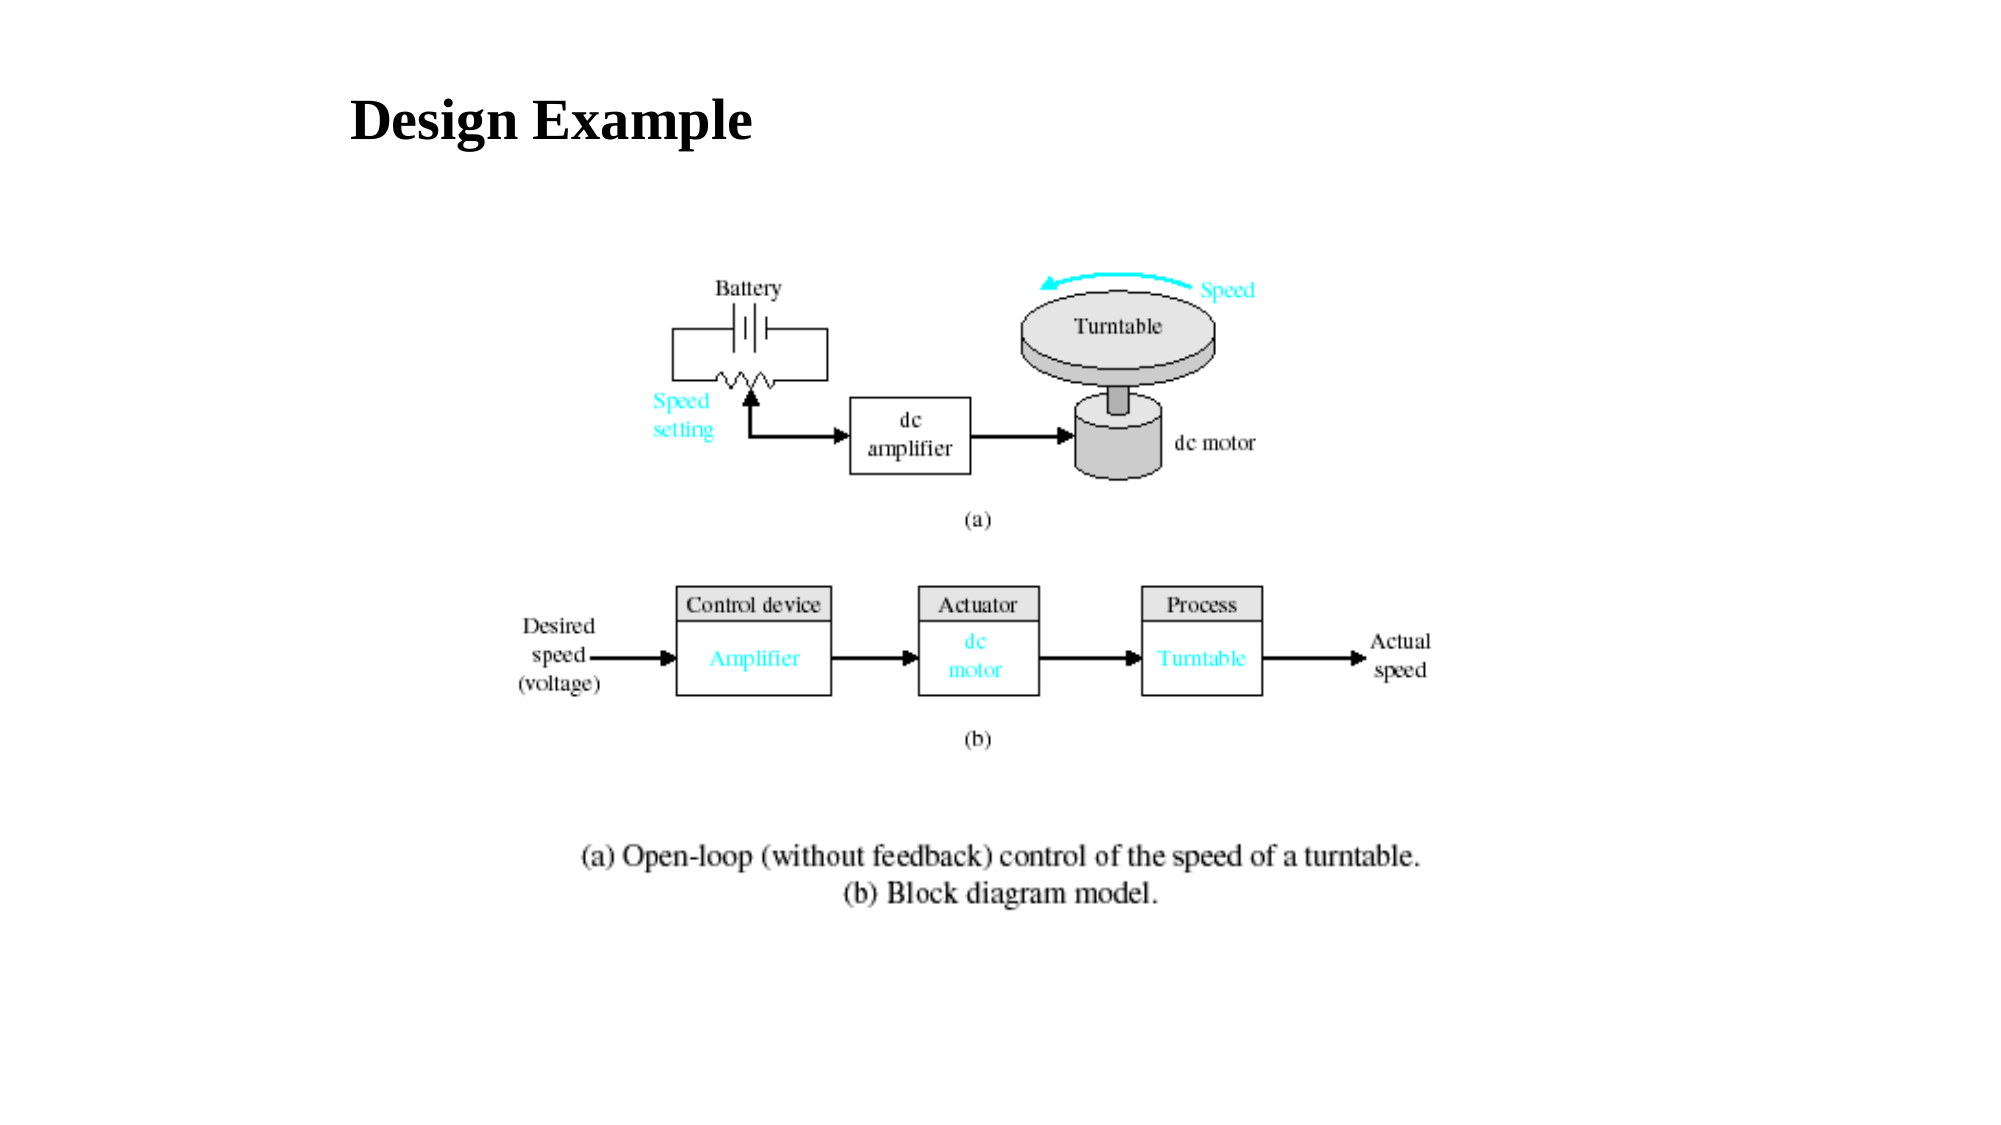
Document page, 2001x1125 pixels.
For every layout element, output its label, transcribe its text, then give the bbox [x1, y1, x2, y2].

picture [561, 811, 1488, 966]
picture [474, 211, 1526, 799]
text_box Design Example [335, 73, 769, 159]
